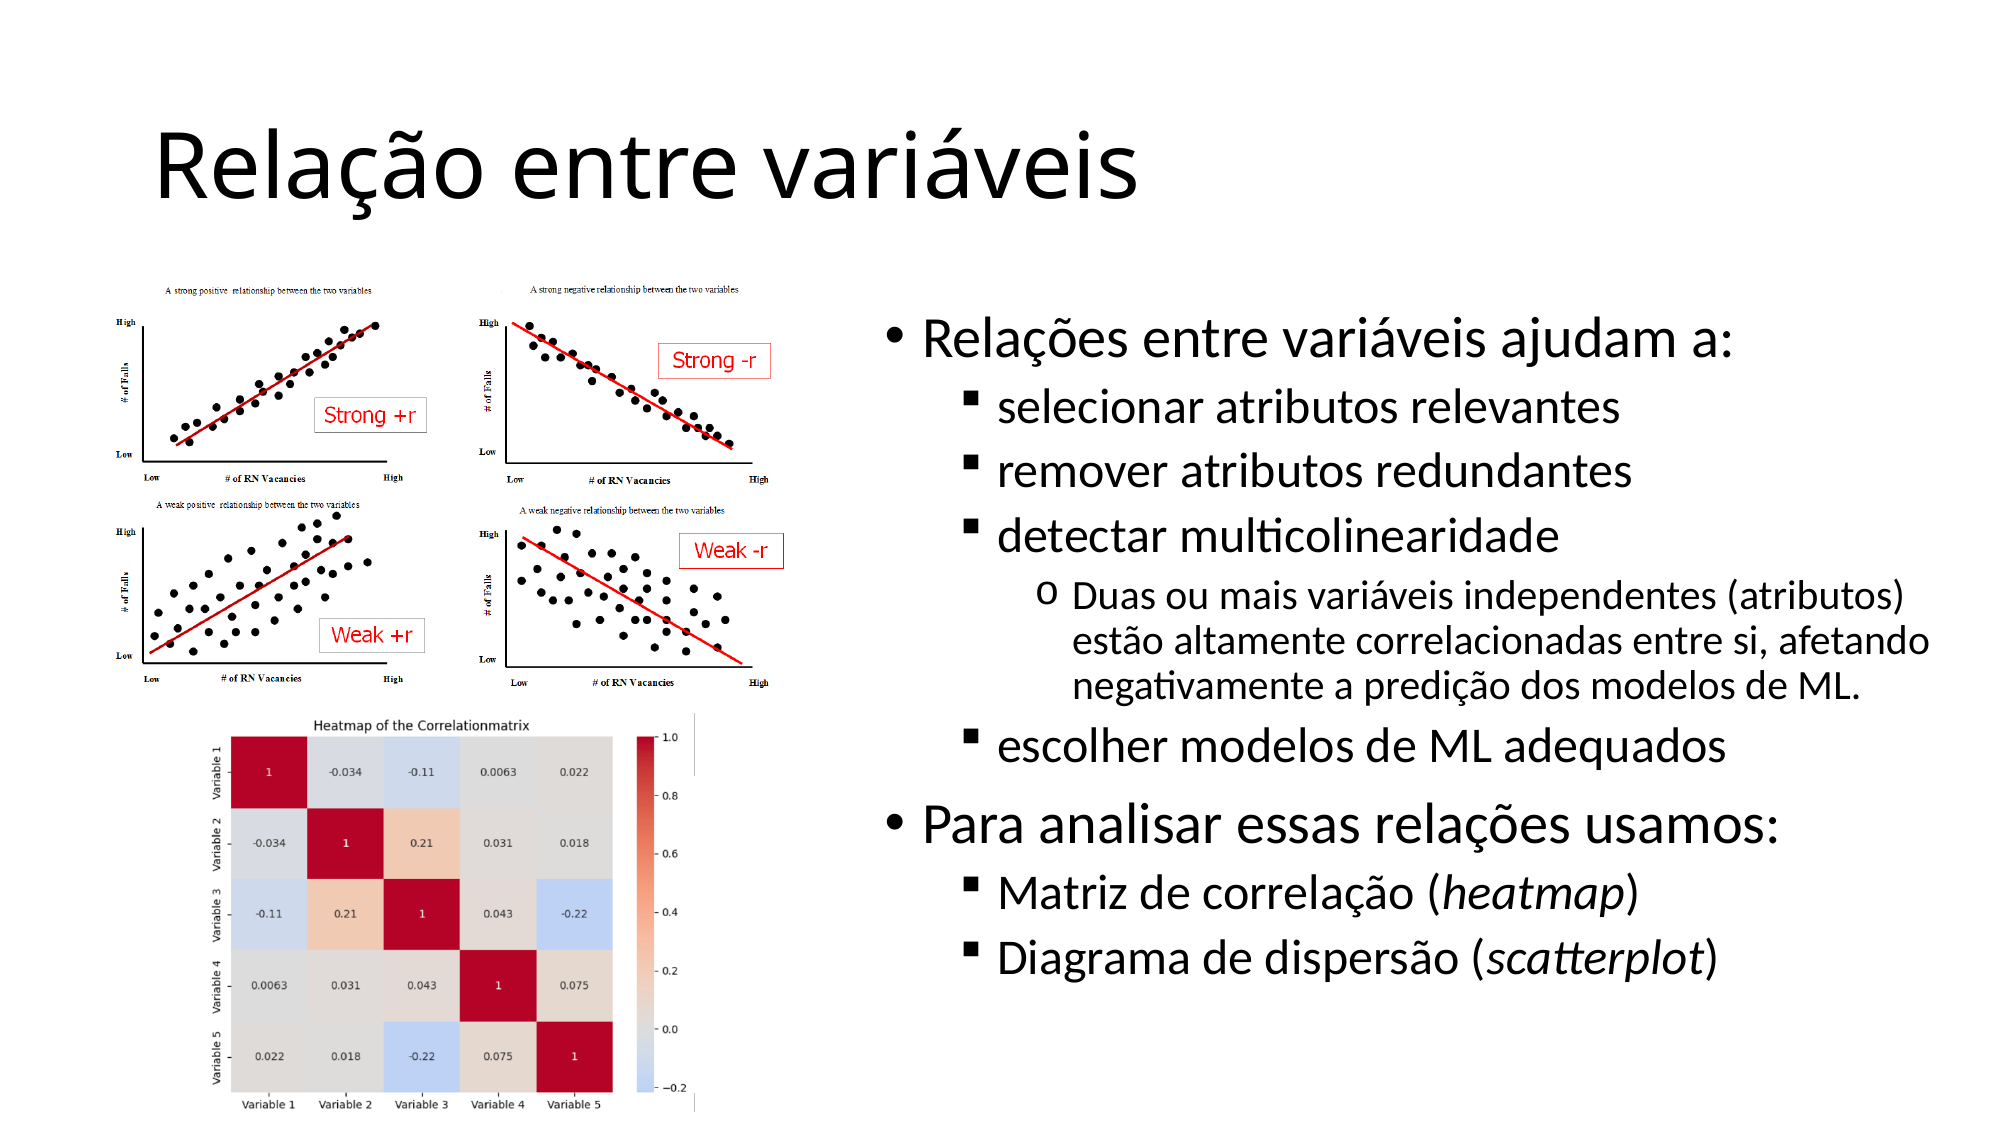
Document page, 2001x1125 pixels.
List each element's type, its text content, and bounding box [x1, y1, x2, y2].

picture [205, 713, 695, 1112]
list Relações entre variáveis ajudam a: selecionar atributos relevantes remover atributos redundantes detectar multicolinearidade Duas ou mais variáveis independentes (atributos) estão altamente correlacionadas entre si, afetando negativamente a predição dos modelos de ML. escolher modelos de ML adequados Para analisar essas relações usamos: Matriz de correlação (heatmap) Diagrama de dispersão (scatterplot) [869, 299, 1972, 1125]
picture [109, 277, 791, 695]
title Relação entre variáveis [137, 59, 1863, 278]
